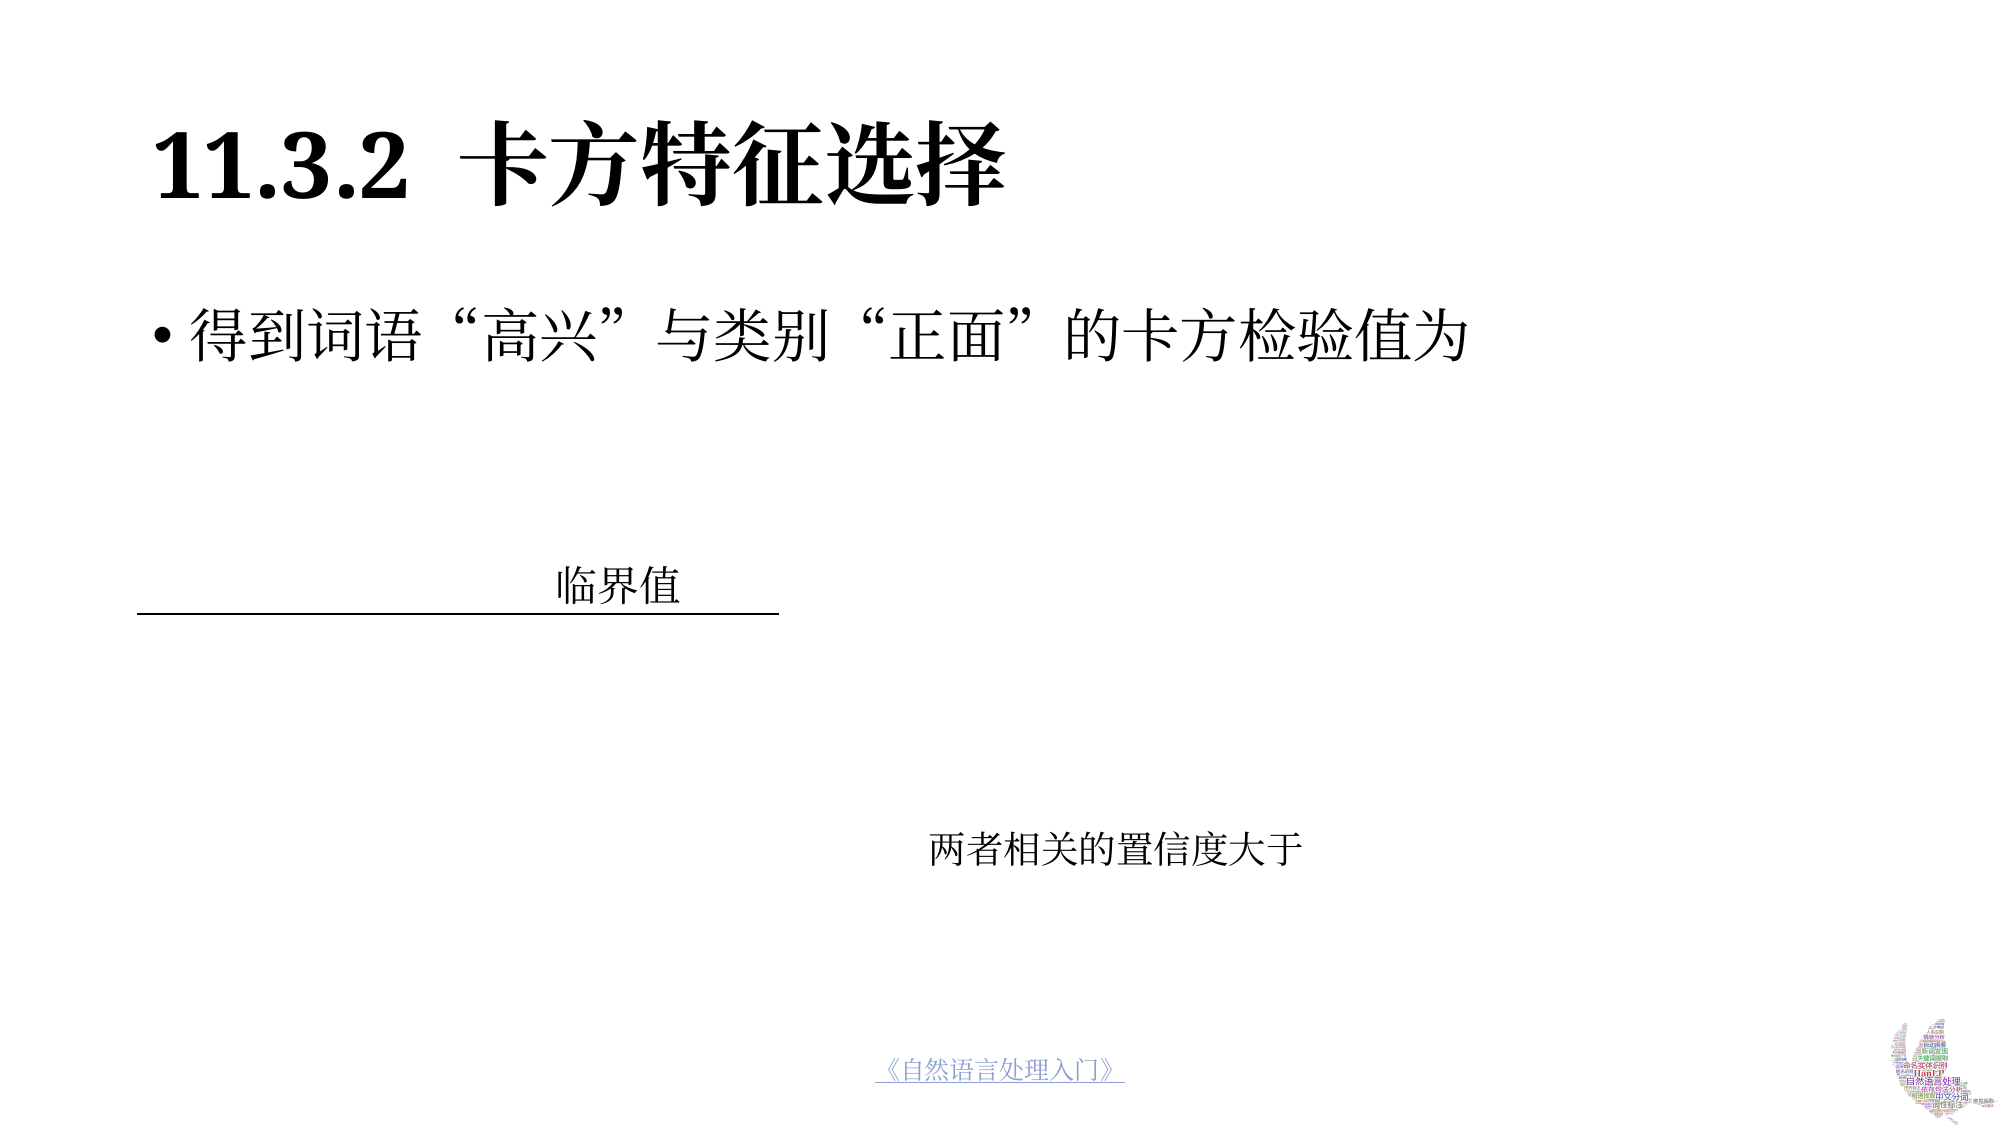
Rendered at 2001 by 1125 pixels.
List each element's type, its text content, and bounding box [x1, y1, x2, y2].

picture [1888, 1016, 2000, 1125]
footer 《自然语言处理入门》 [662, 1042, 1338, 1103]
title 11.3.2 卡方特征选择 [137, 59, 1863, 278]
